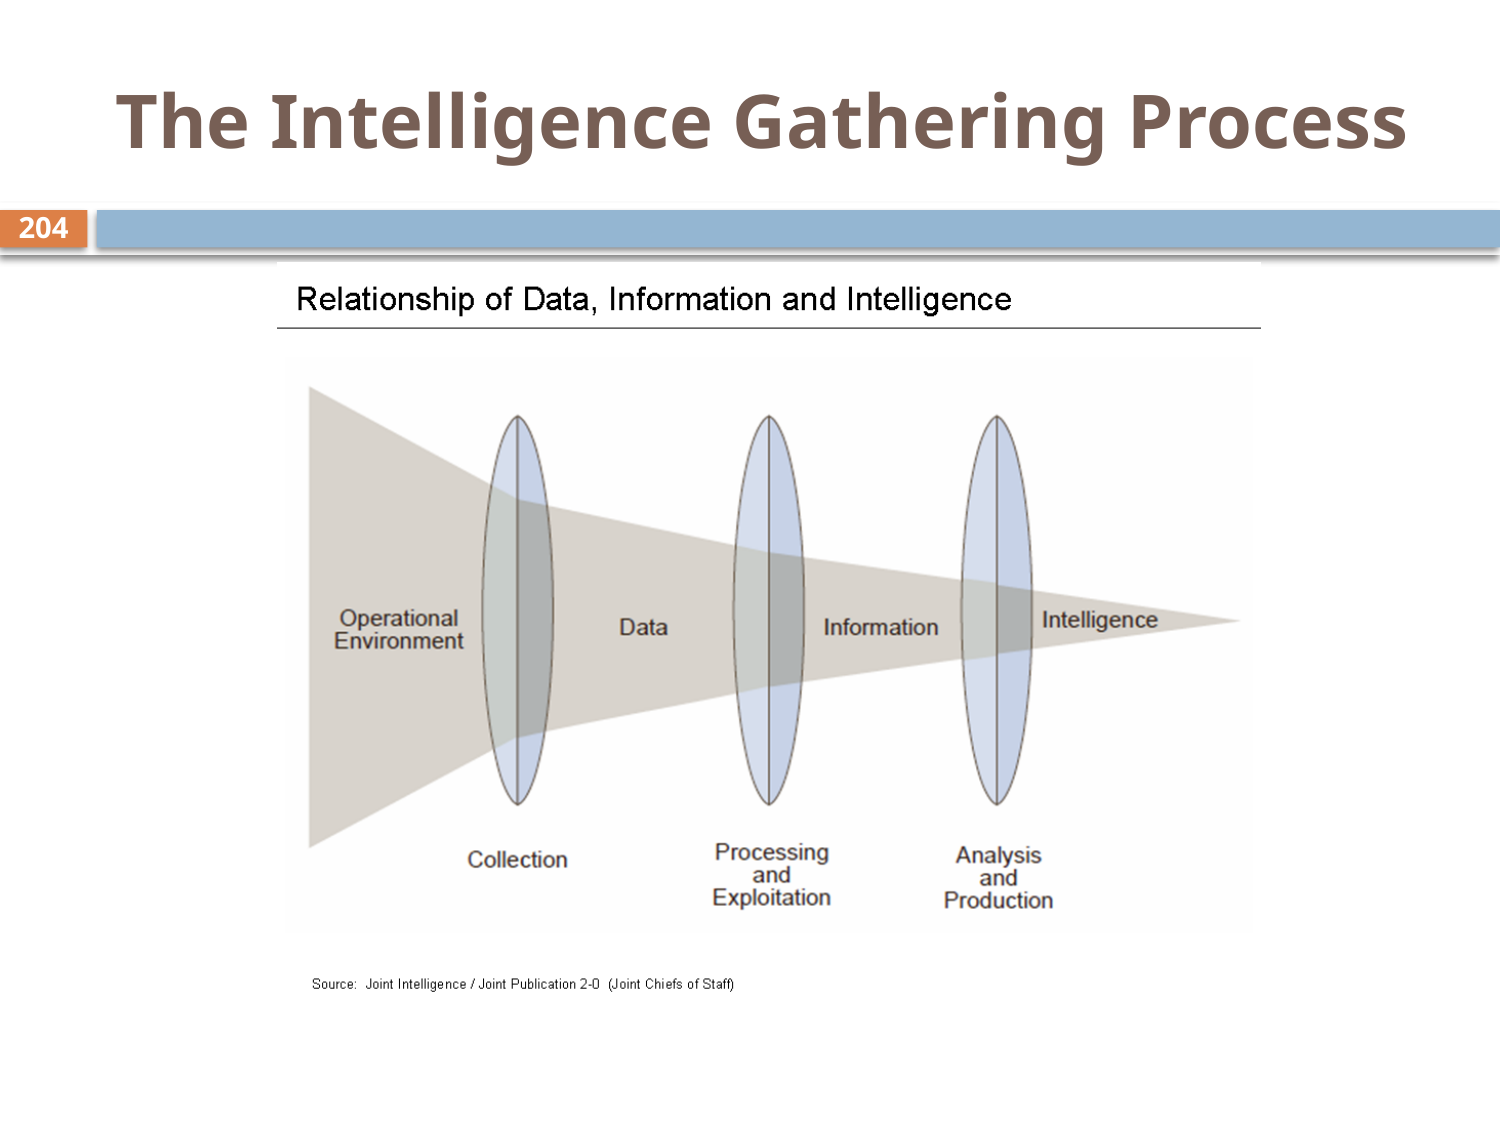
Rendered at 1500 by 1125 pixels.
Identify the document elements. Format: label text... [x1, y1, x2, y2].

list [277, 262, 1262, 1001]
slide_number 204 [0, 208, 88, 249]
title The Intelligence Gathering Process [100, 37, 1438, 200]
